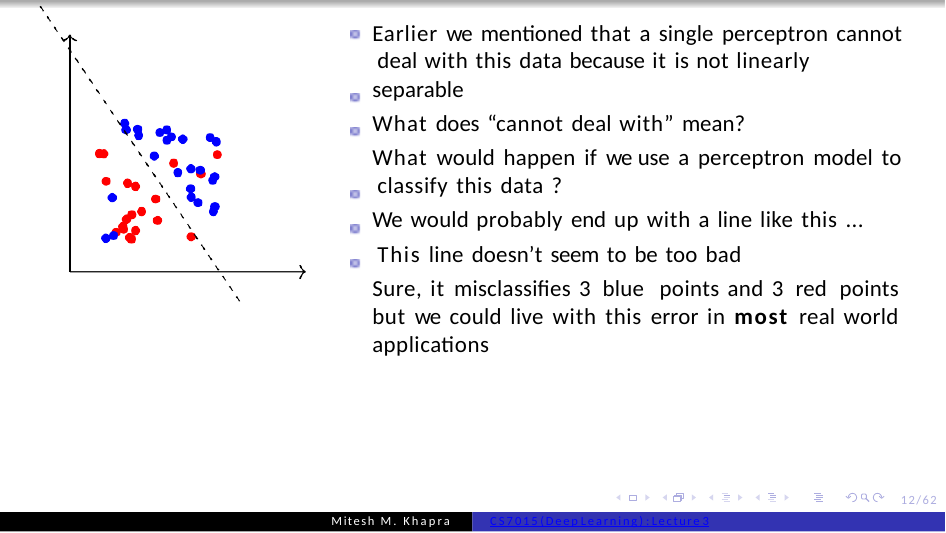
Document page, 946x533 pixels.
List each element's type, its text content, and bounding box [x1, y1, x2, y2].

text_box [0, 511, 946, 532]
text_box 12/62 [898, 493, 941, 508]
text_box Earlier we mentioned that a single perceptron cannot deal with this data because it is not linearly separable What does “cannot deal with” mean? What would happen if we use a perceptron model to classify this data ? We would probably end up with a line like this ... This line doesn’t seem to be too bad Sure, it misclassifies 3 blue points and 3 red points but we could live with this error in most real world applications [370, 310, 908, 358]
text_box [0, 0, 946, 302]
